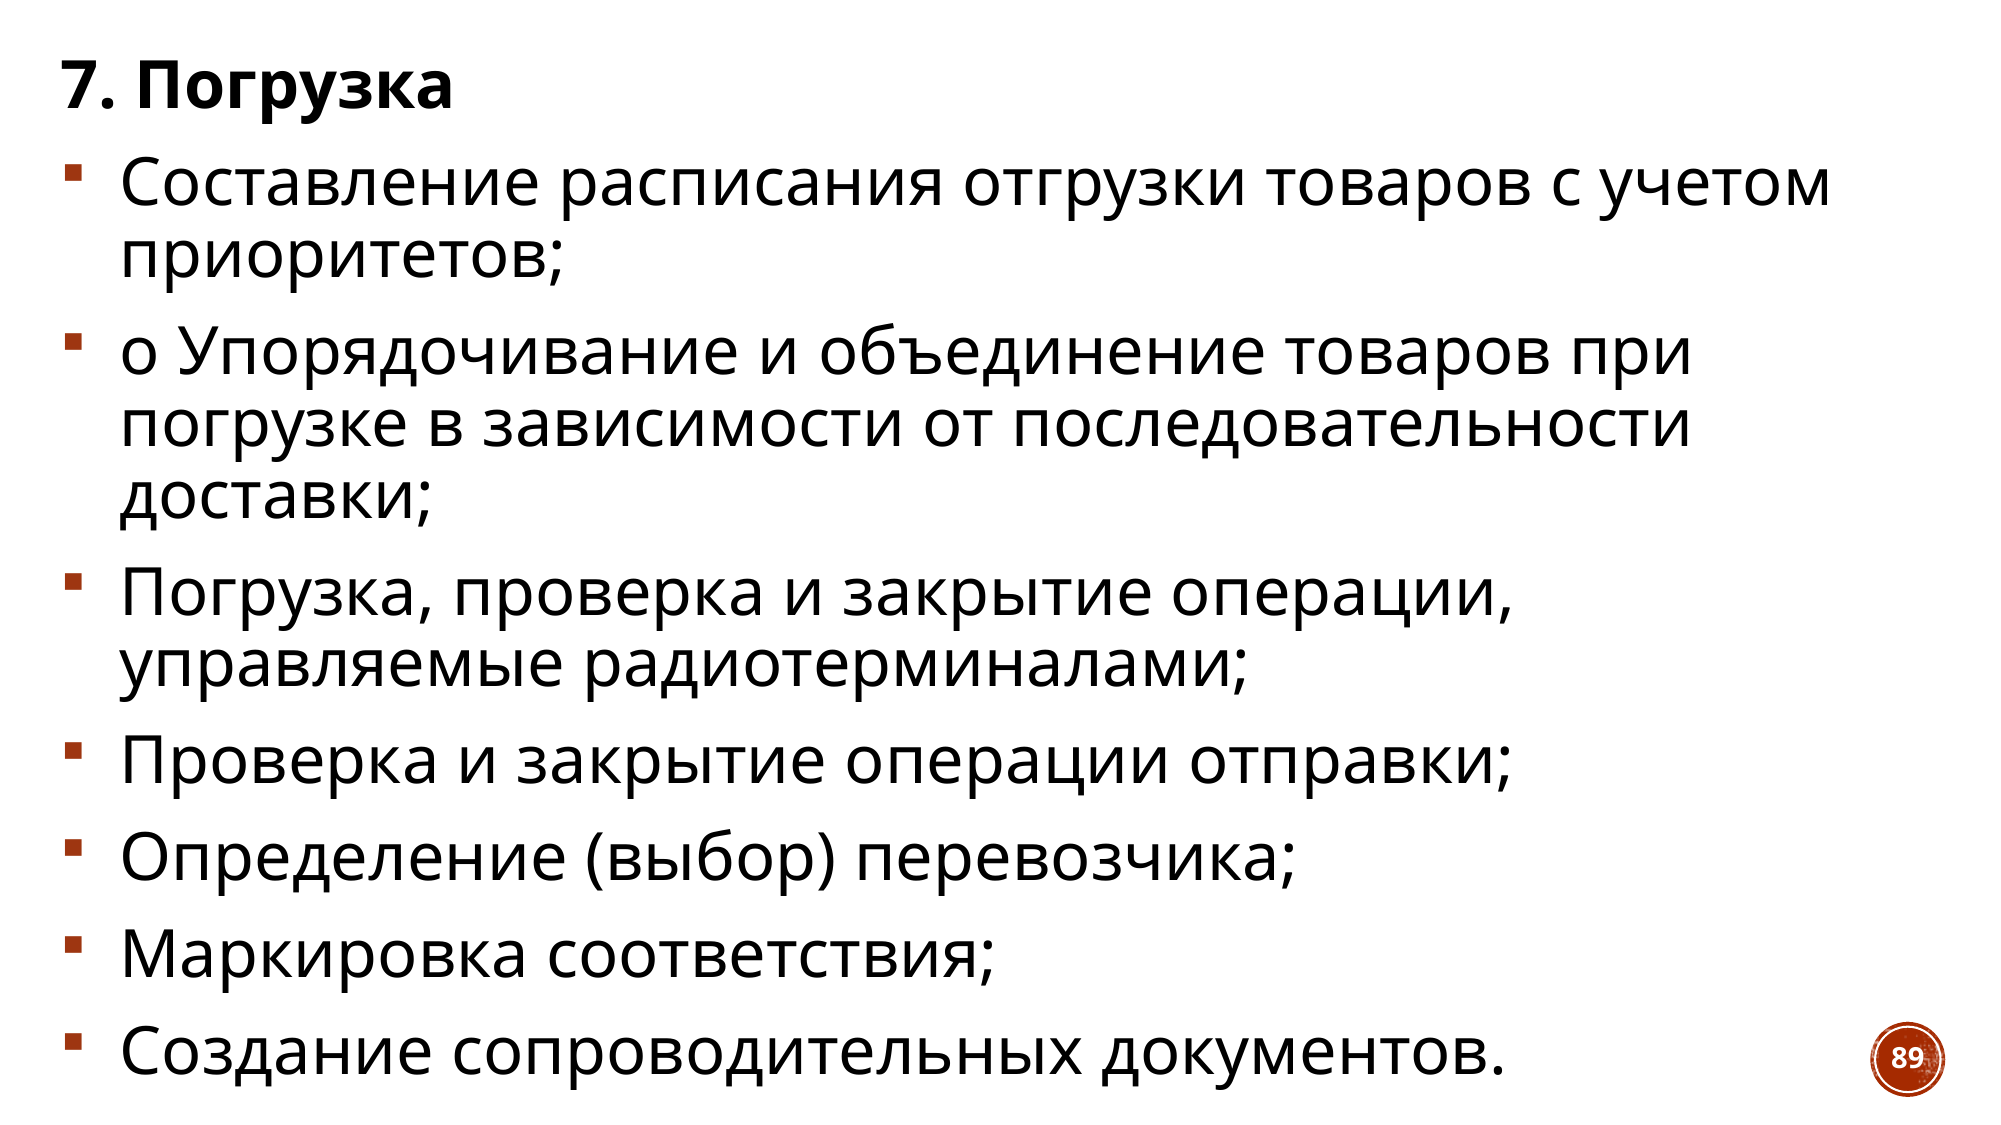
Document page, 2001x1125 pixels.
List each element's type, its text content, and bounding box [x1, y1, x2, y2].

slide_number 89 [1855, 1028, 1961, 1089]
list 7. Погрузка Составление расписания отгрузки товаров с учетом приоритетов; o Упорядочивание и объединение товаров при погрузке в зависимости от последовательности доставки; Погрузка, проверка и закрытие операции, управляемые радиотерминалами; Проверка и закрытие операции отправки; Определение (выбор) перевозчика; Маркировка соответствия; Создание сопроводительных документов. [45, 43, 1927, 1013]
